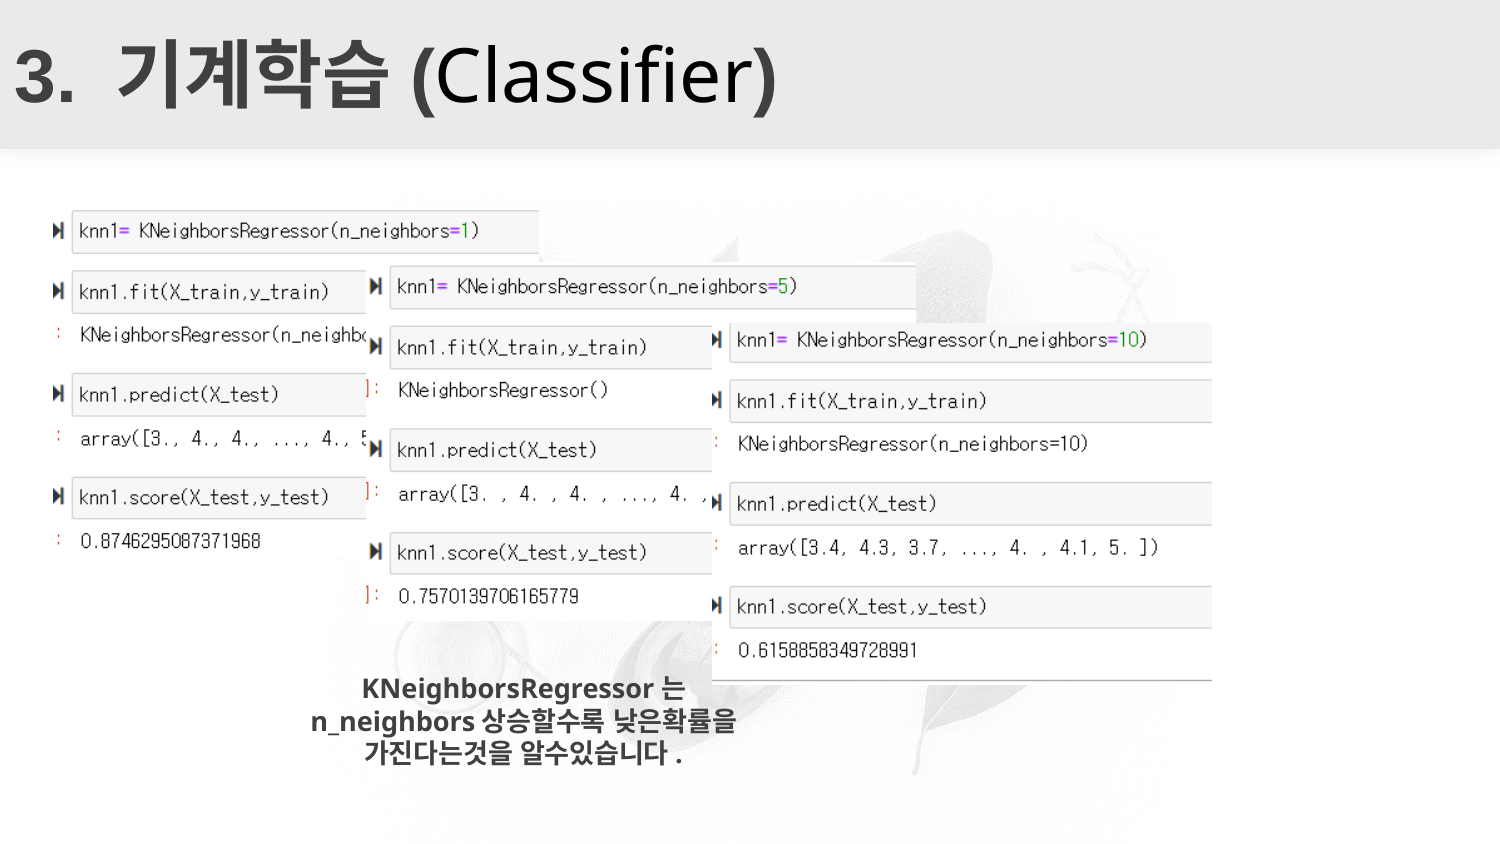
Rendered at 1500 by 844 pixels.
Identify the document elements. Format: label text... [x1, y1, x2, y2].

picture [0, 146, 1500, 844]
title 3. 기계학습(Classifier) [0, 0, 1500, 146]
text_box KNeighborsRegressor는 n_neighbors상승할수록 낮은확률을 가진다는것을 알수있습니다. [277, 687, 770, 753]
